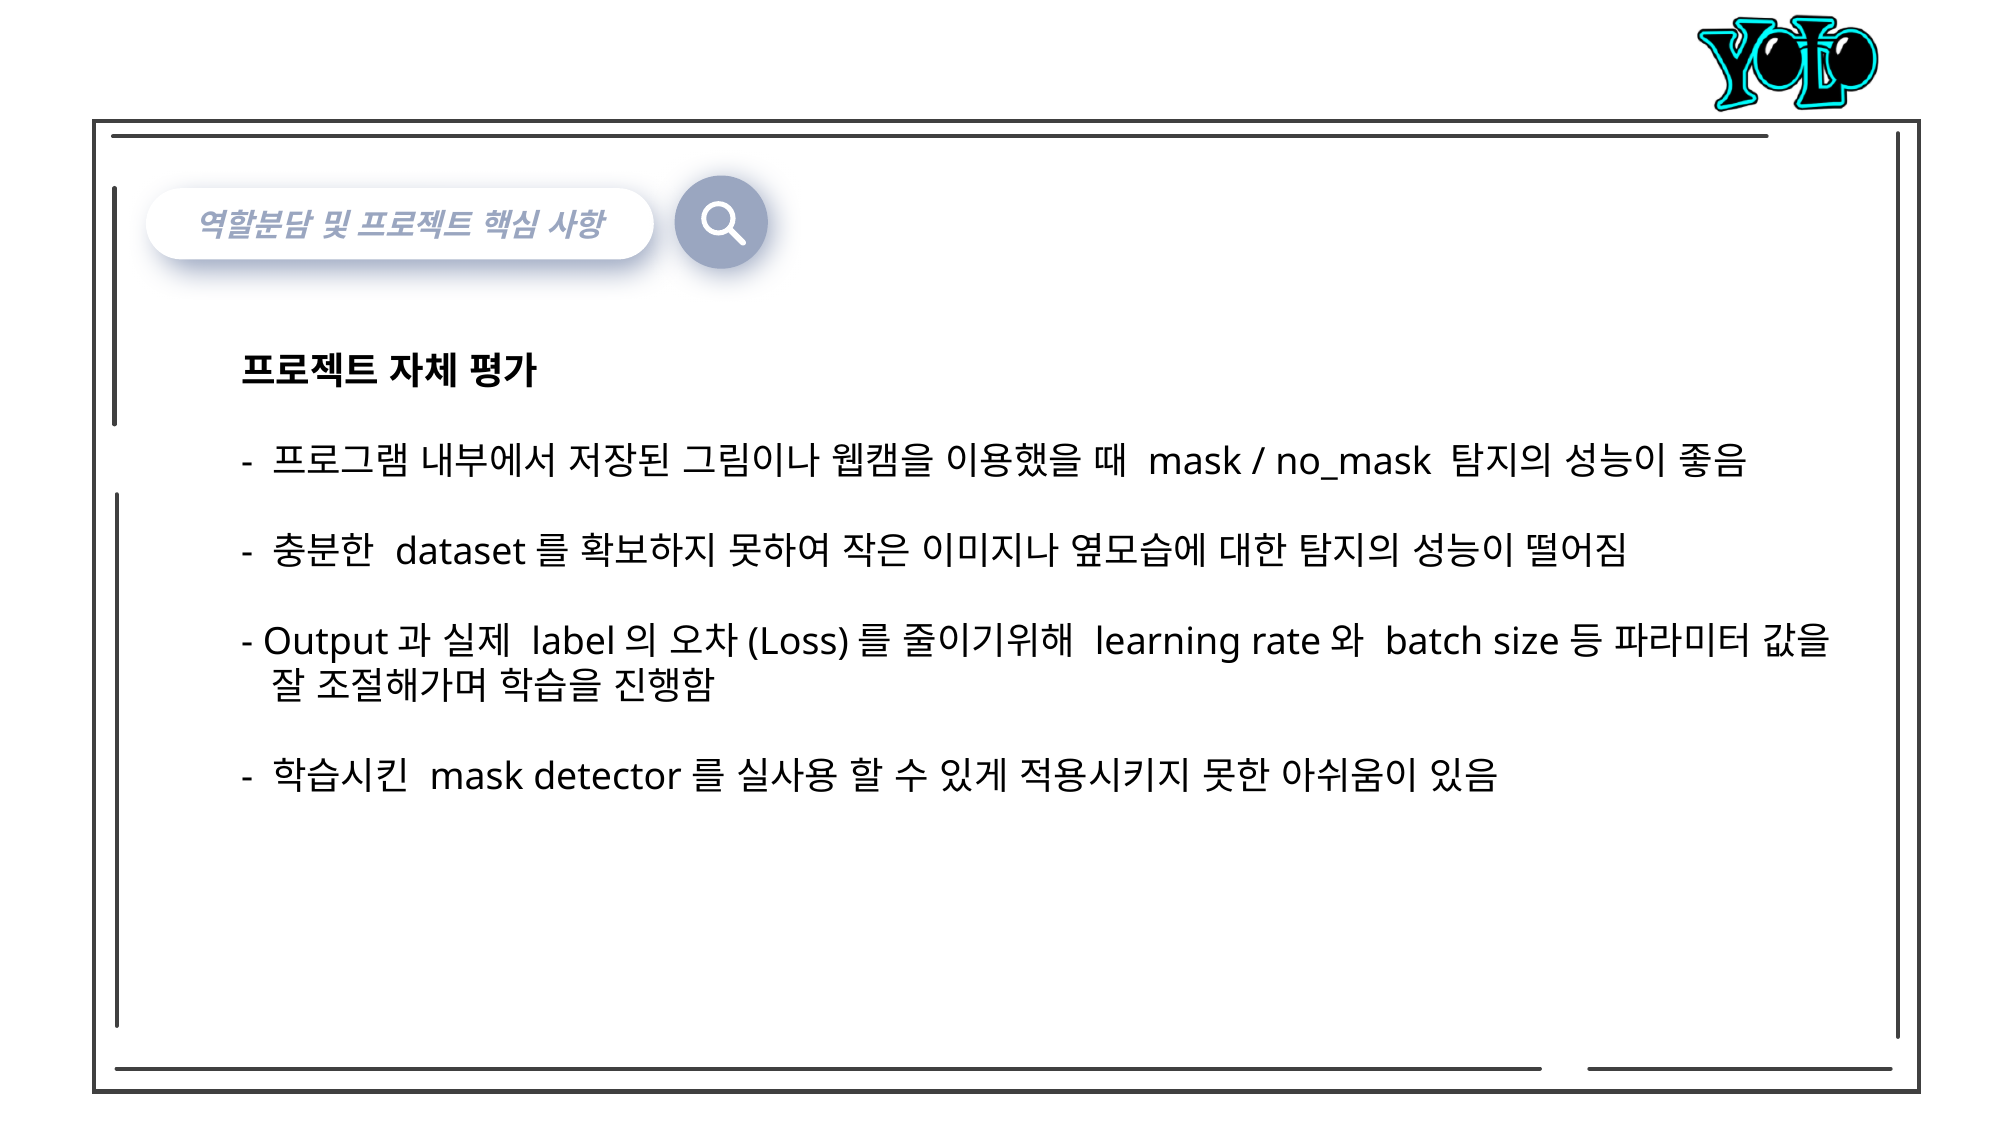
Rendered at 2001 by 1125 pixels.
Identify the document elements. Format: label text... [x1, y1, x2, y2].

text_box [700, 200, 737, 237]
text_box 역할분담 및 프로젝트 핵심 사항 [144, 187, 655, 261]
text_box 프로젝트 자체 평가 - 프로그램 내부에서 저장된 그림이나 웹캠을 이용했을 때 mask / no_mask 탐지의 성능이 좋음 - 충분한 dataset를 확보하지 못하여 작은 이미지나 옆모습에 대한 탐지의 성능이 떨어짐 - Output과 실제 label의 오차(Loss)를 줄이기위해 learning rate와 batch size등 파라미터 값을 잘 조절해가며 학습을 진행함 - 학습시킨 mask detector를 실사용 할 수 있게 적용시키지 못한 아쉬움이 있음 [226, 339, 1891, 805]
text_box [726, 226, 747, 247]
text_box [93, 120, 1920, 1093]
picture [1683, 13, 1898, 115]
text_box [673, 174, 769, 270]
